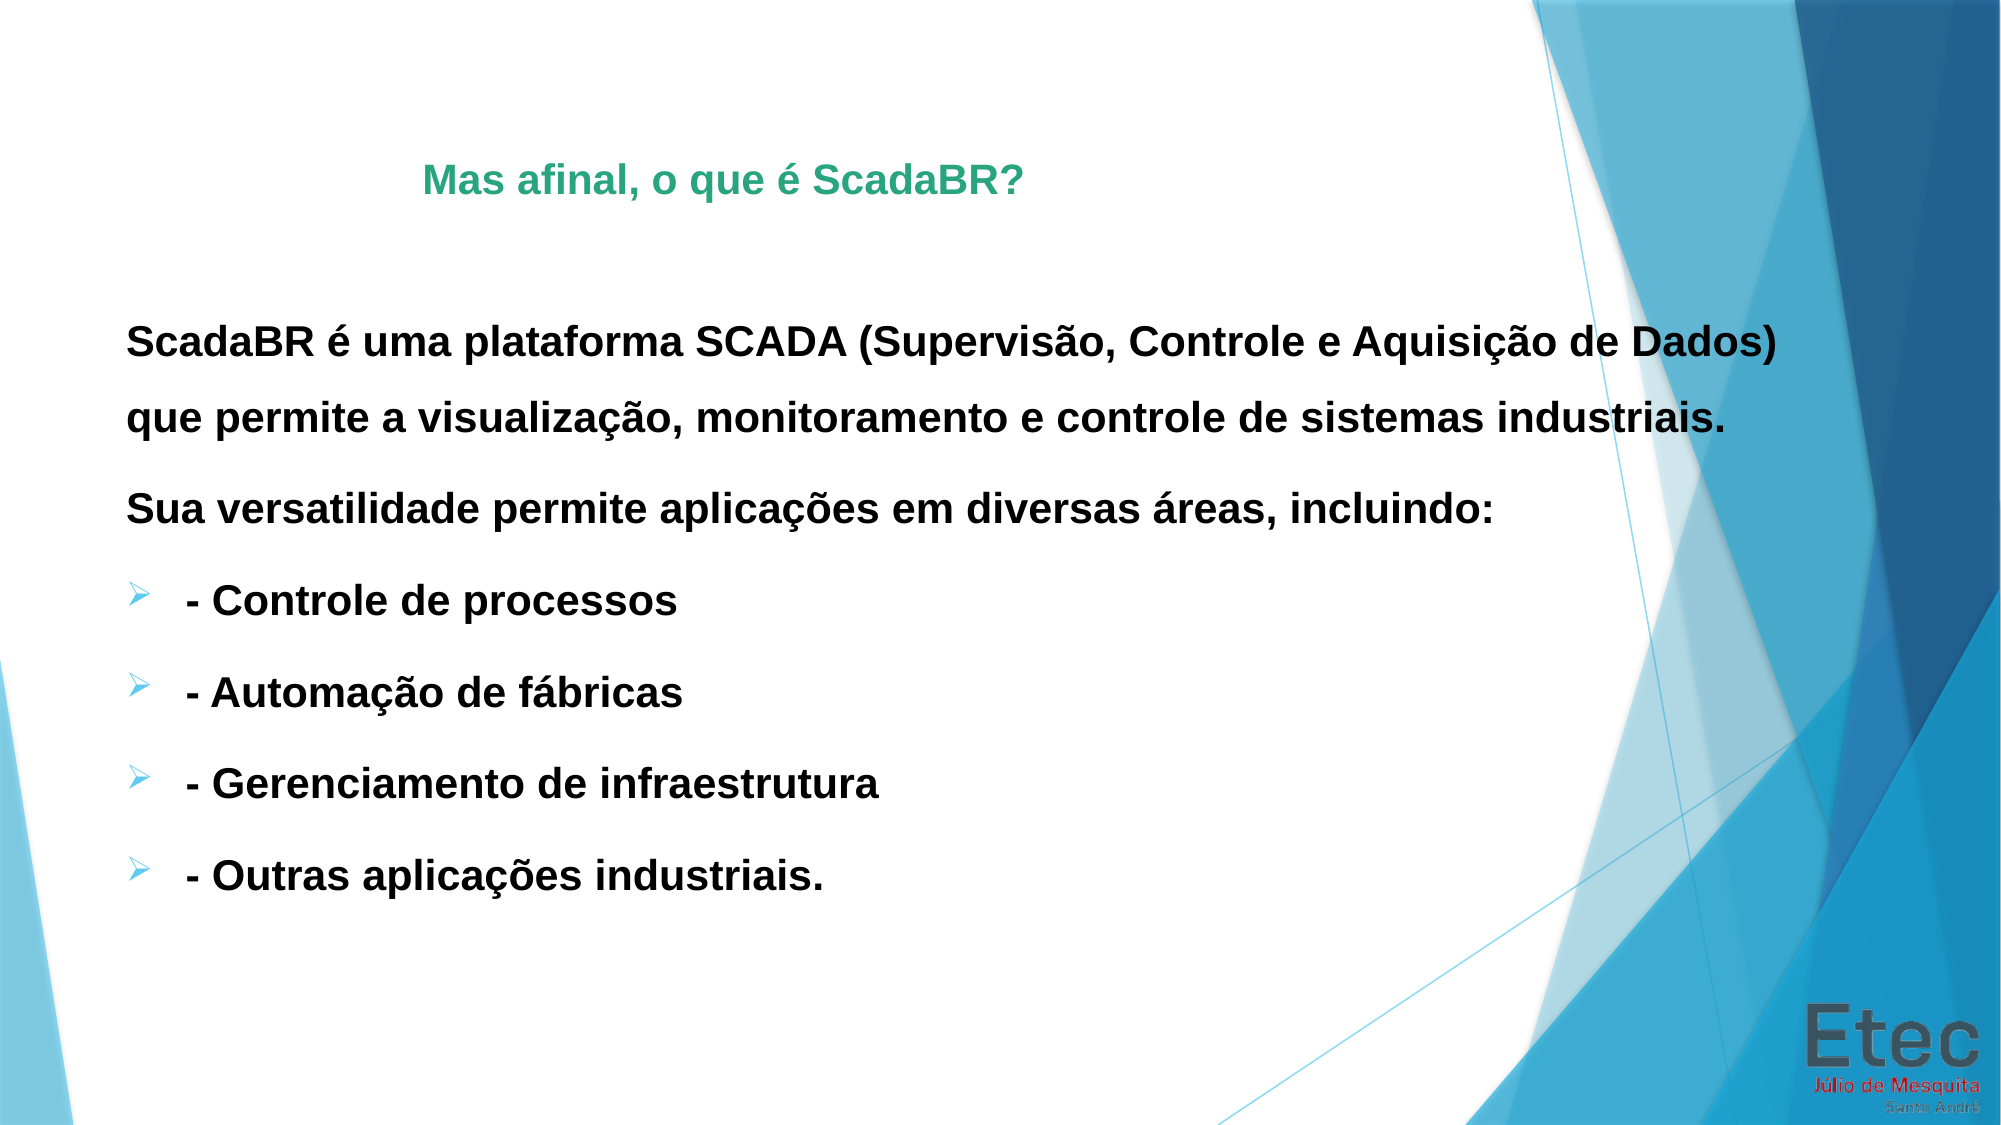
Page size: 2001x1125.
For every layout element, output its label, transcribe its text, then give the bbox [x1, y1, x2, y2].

title Mas afinal, o que é ScadaBR? [407, 118, 1504, 235]
picture [1799, 964, 1988, 1125]
list ScadaBR é uma plataforma SCADA (Supervisão, Controle e Aquisição de Dados) que permite a visualização, monitoramento e controle de sistemas industriais. Sua versatilidade permite aplicações em diversas áreas, incluindo: - Controle de processos - Automação de fábricas - Gerenciamento de infraestrutura - Outras aplicações industriais. [111, 281, 1801, 919]
